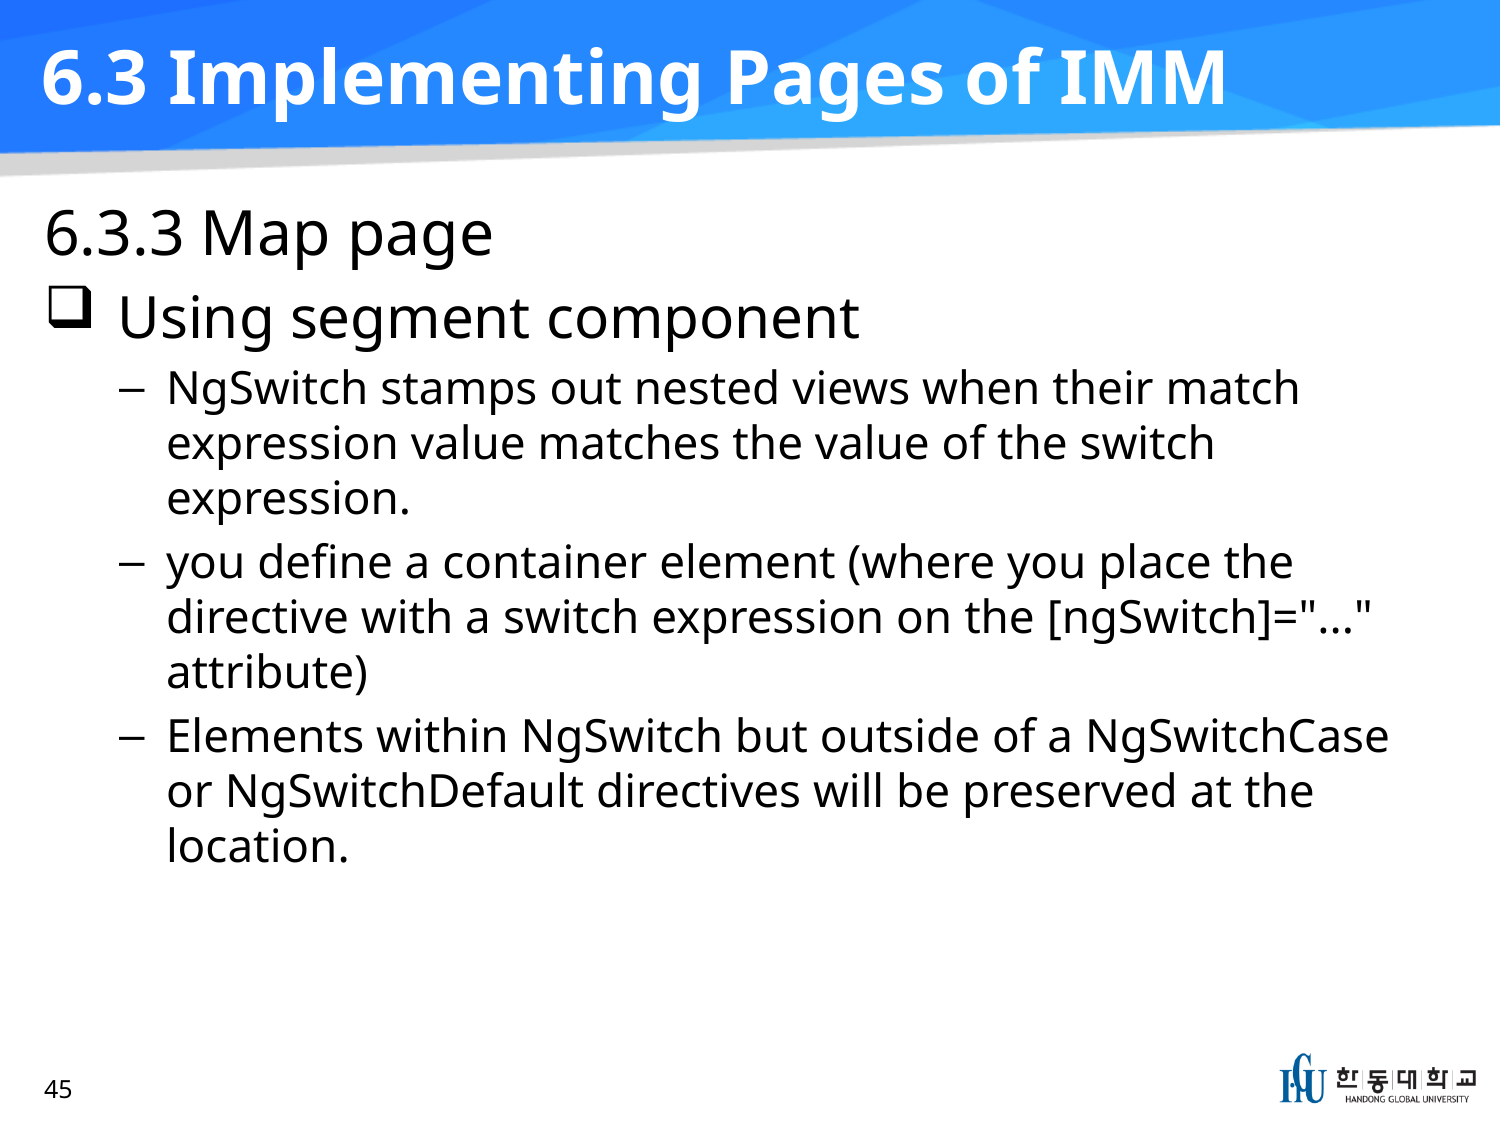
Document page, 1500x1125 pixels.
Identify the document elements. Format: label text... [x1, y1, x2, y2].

picture [0, 0, 1500, 1125]
title 6.3 Implementing Pages of IMM [41, 2, 1471, 147]
list 6.3.3 Map page Using segment component NgSwitch stamps out nested views when their match expression value matches the value of the switch expression. you define a container element (where you place the directive with a switch expression on the [ngSwitch]="..." attribute) Elements within NgSwitch but outside of a NgSwitchCase or NgSwitchDefault directives will be preserved at the location. [29, 185, 1412, 1037]
slide_number 45 [29, 1066, 148, 1106]
